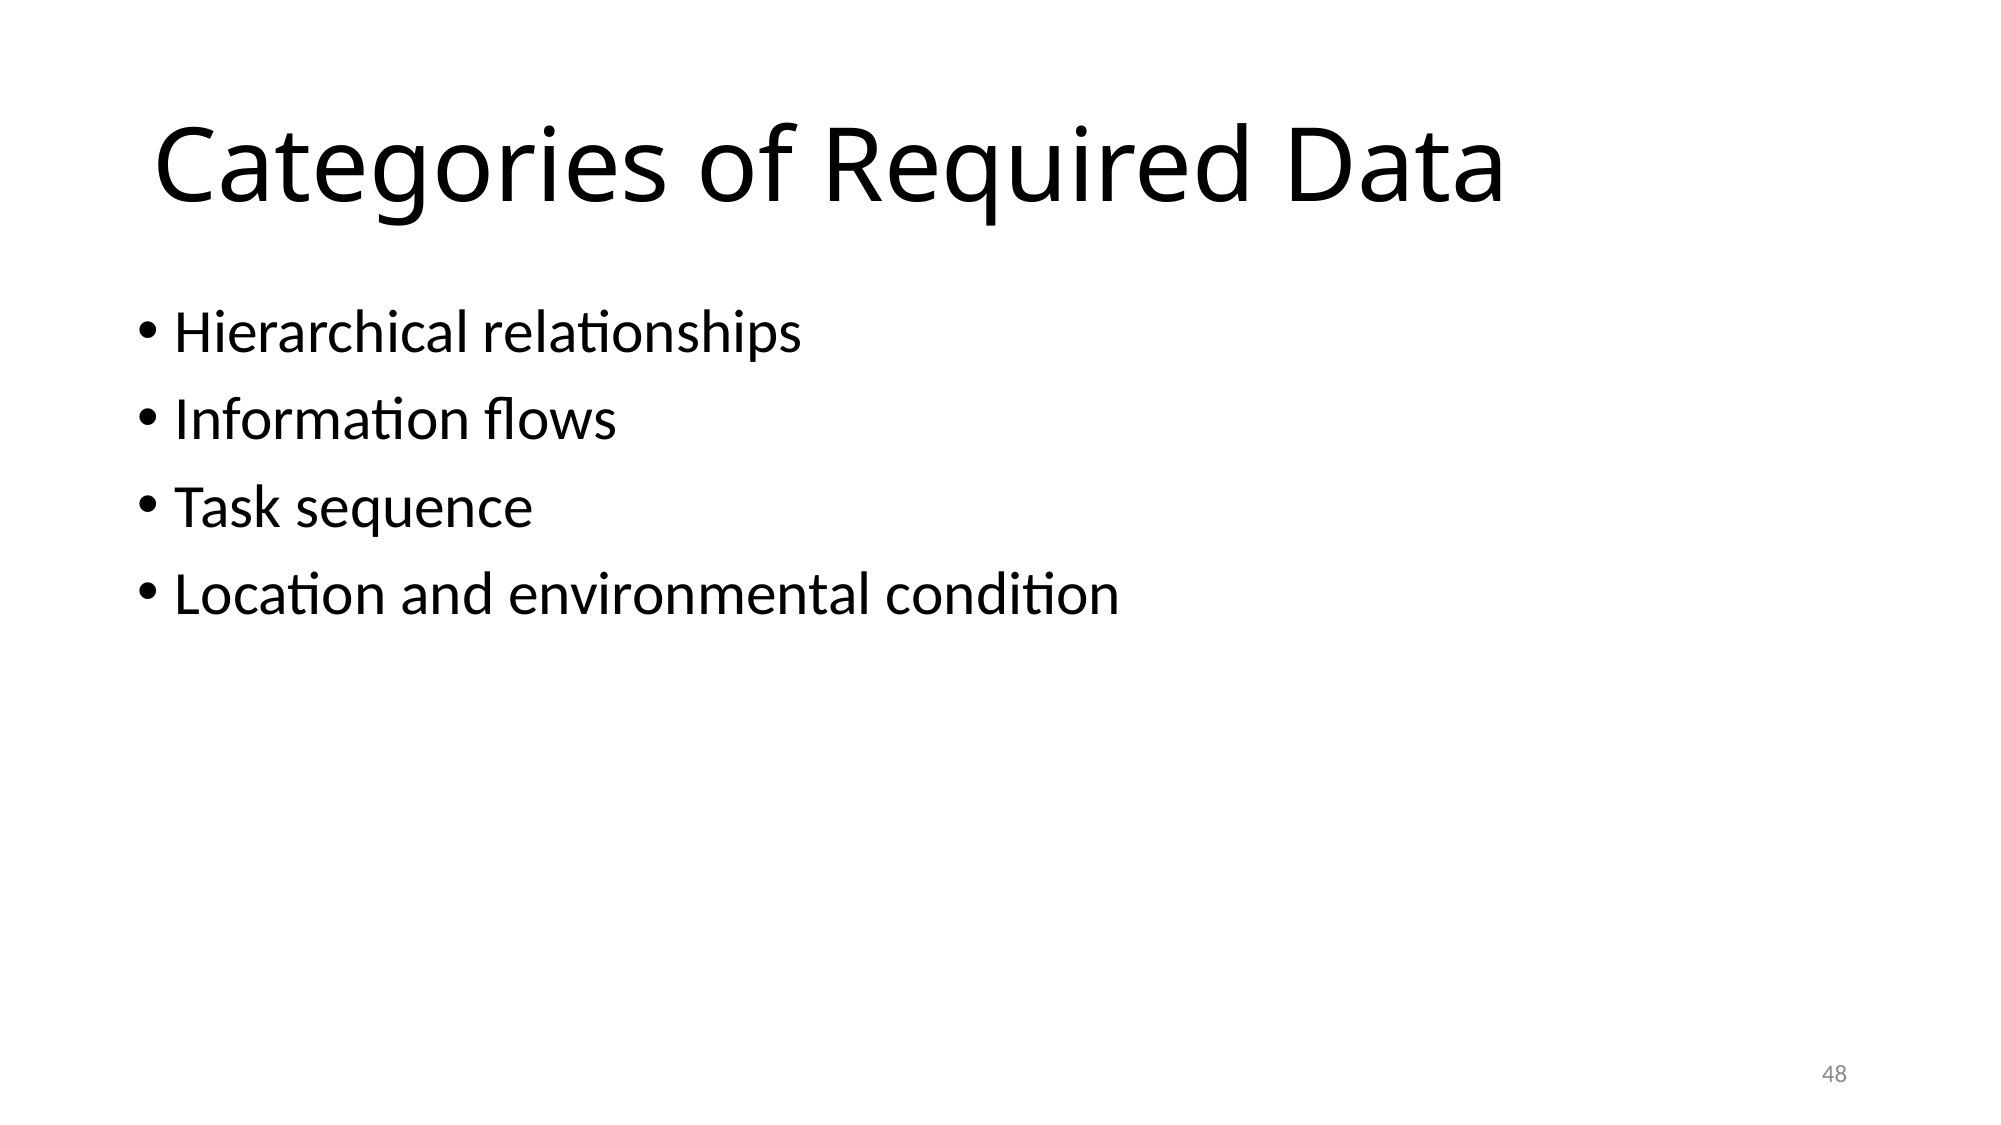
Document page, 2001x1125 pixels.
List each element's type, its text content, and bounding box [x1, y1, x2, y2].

list Hierarchical relationships Information flows Task sequence Location and environmental condition [137, 299, 1863, 1014]
title Categories of Required Data [137, 59, 1863, 278]
slide_number 48 [1412, 1042, 1863, 1103]
